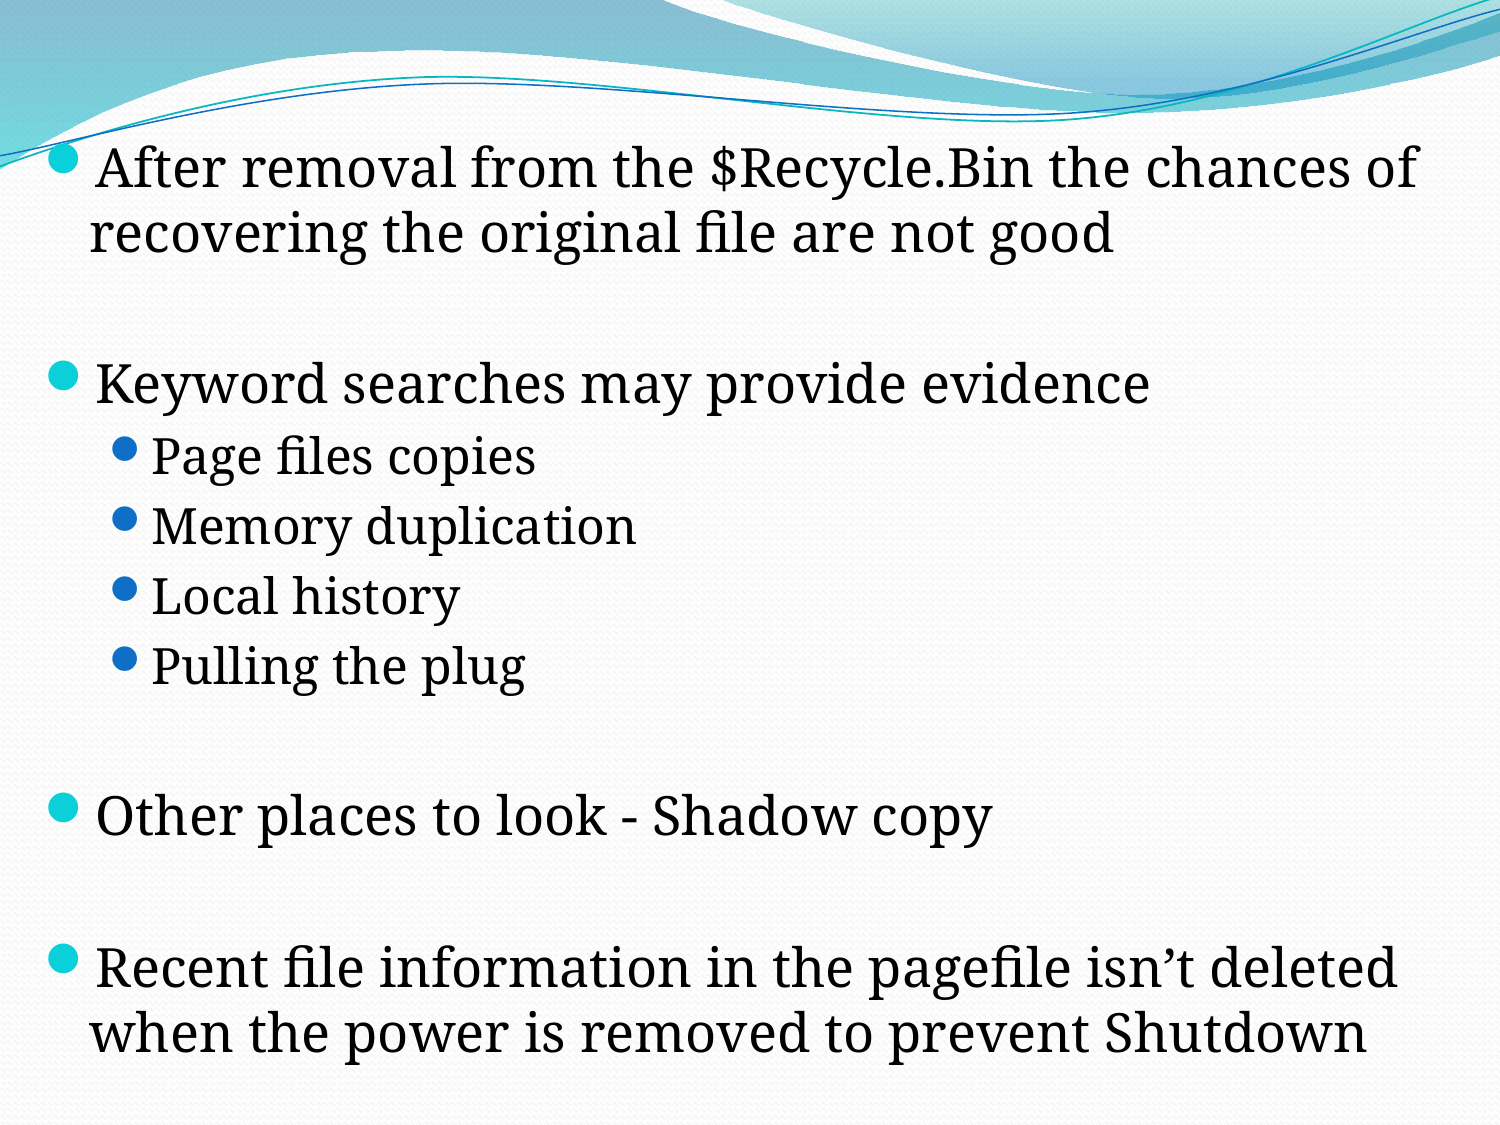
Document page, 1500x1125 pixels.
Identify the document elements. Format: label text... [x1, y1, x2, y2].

list After removal from the $Recycle.Bin the chances of recovering the original file are not good Keyword searches may provide evidence Page files copies Memory duplication Local history Pulling the plug Other places to look - Shadow copy Recent file information in the pagefile isn’t deleted when the power is removed to prevent Shutdown [29, 125, 1459, 1090]
